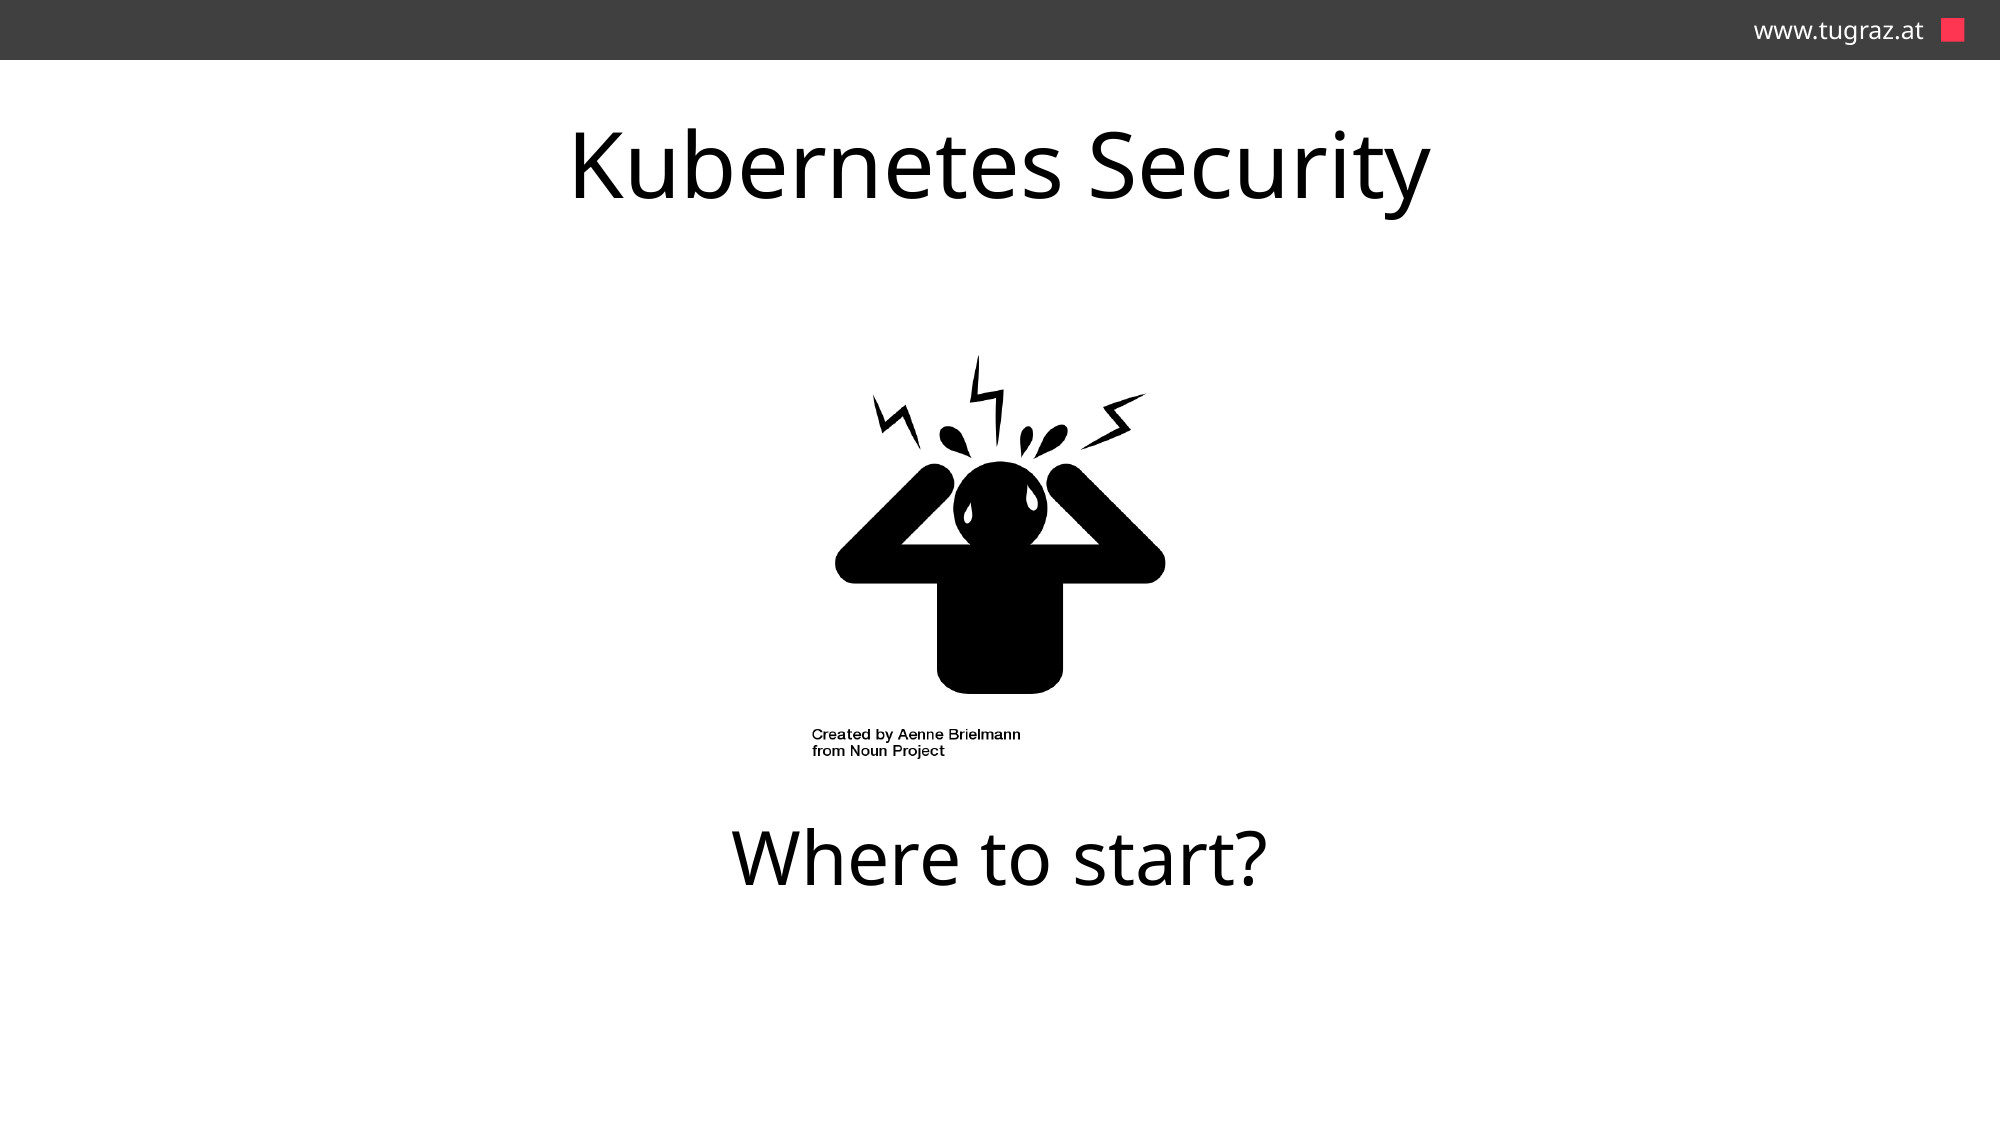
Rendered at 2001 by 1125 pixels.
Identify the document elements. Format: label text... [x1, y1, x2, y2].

picture [780, 342, 1220, 782]
text_box Where to start? [454, 752, 1546, 970]
title Kubernetes Security [137, 59, 1863, 278]
